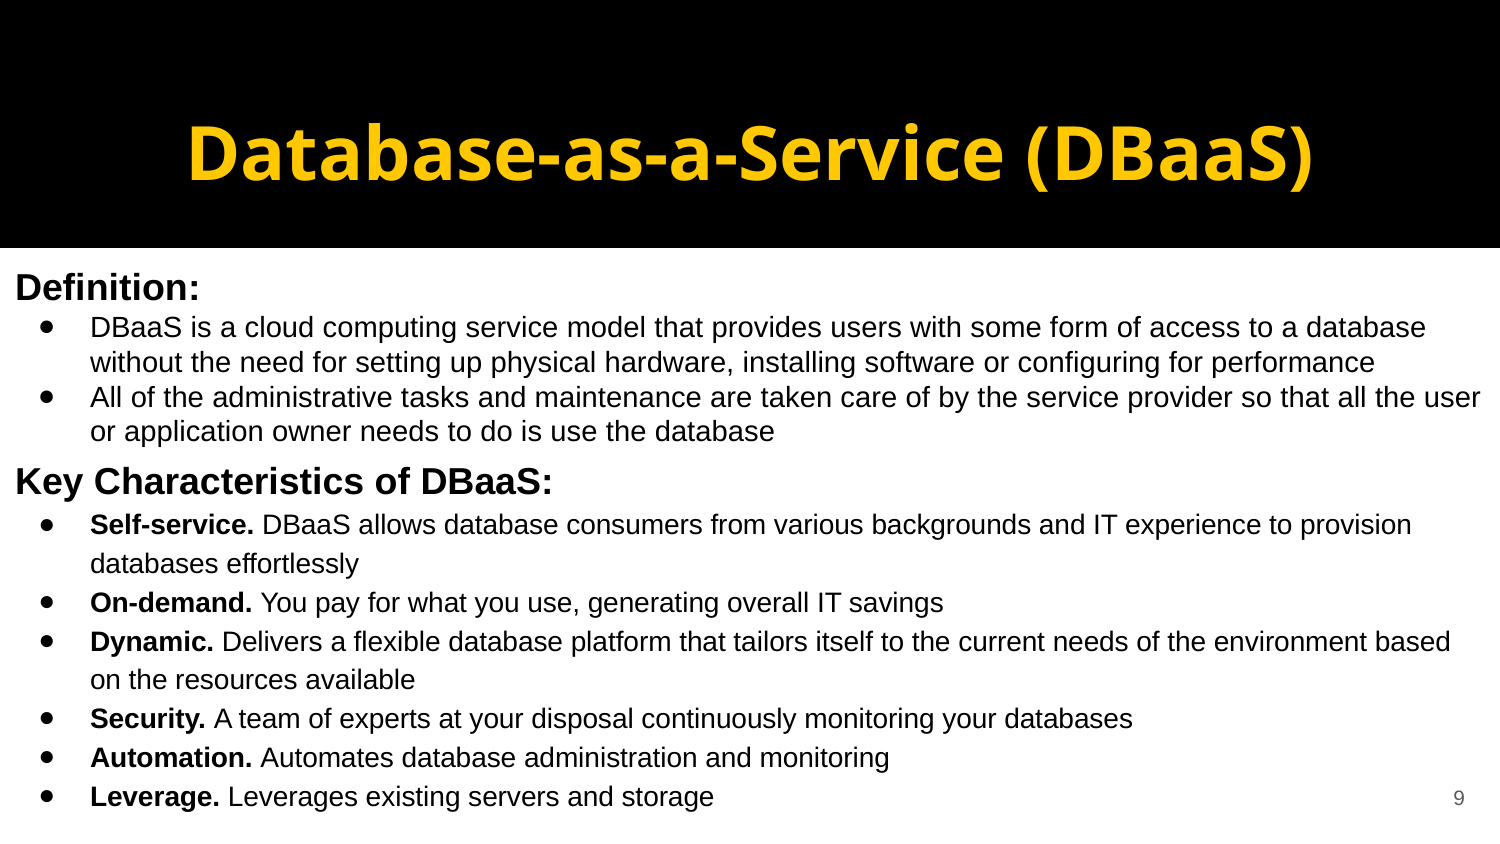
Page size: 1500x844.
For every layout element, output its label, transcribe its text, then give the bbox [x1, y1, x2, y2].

text_box Definition: DBaaS is a cloud computing service model that provides users with some form of access to a database without the need for setting up physical hardware, installing software or configuring for performance All of the administrative tasks and maintenance are taken care of by the service provider so that all the user or application owner needs to do is use the database Key Characteristics of DBaaS: Self-service. DBaaS allows database consumers from various backgrounds and IT experience to provision databases effortlessly On-demand. You pay for what you use, generating overall IT savings Dynamic. Delivers a flexible database platform that tailors itself to the current needs of the environment based on the resources available Security. A team of experts at your disposal continuously monitoring your databases Automation. Automates database administration and monitoring Leverage. Leverages existing servers and storage [0, 247, 1500, 844]
title Database-as-a-Service (DBaaS) [0, 0, 1500, 247]
slide_number 9 [1389, 764, 1480, 830]
